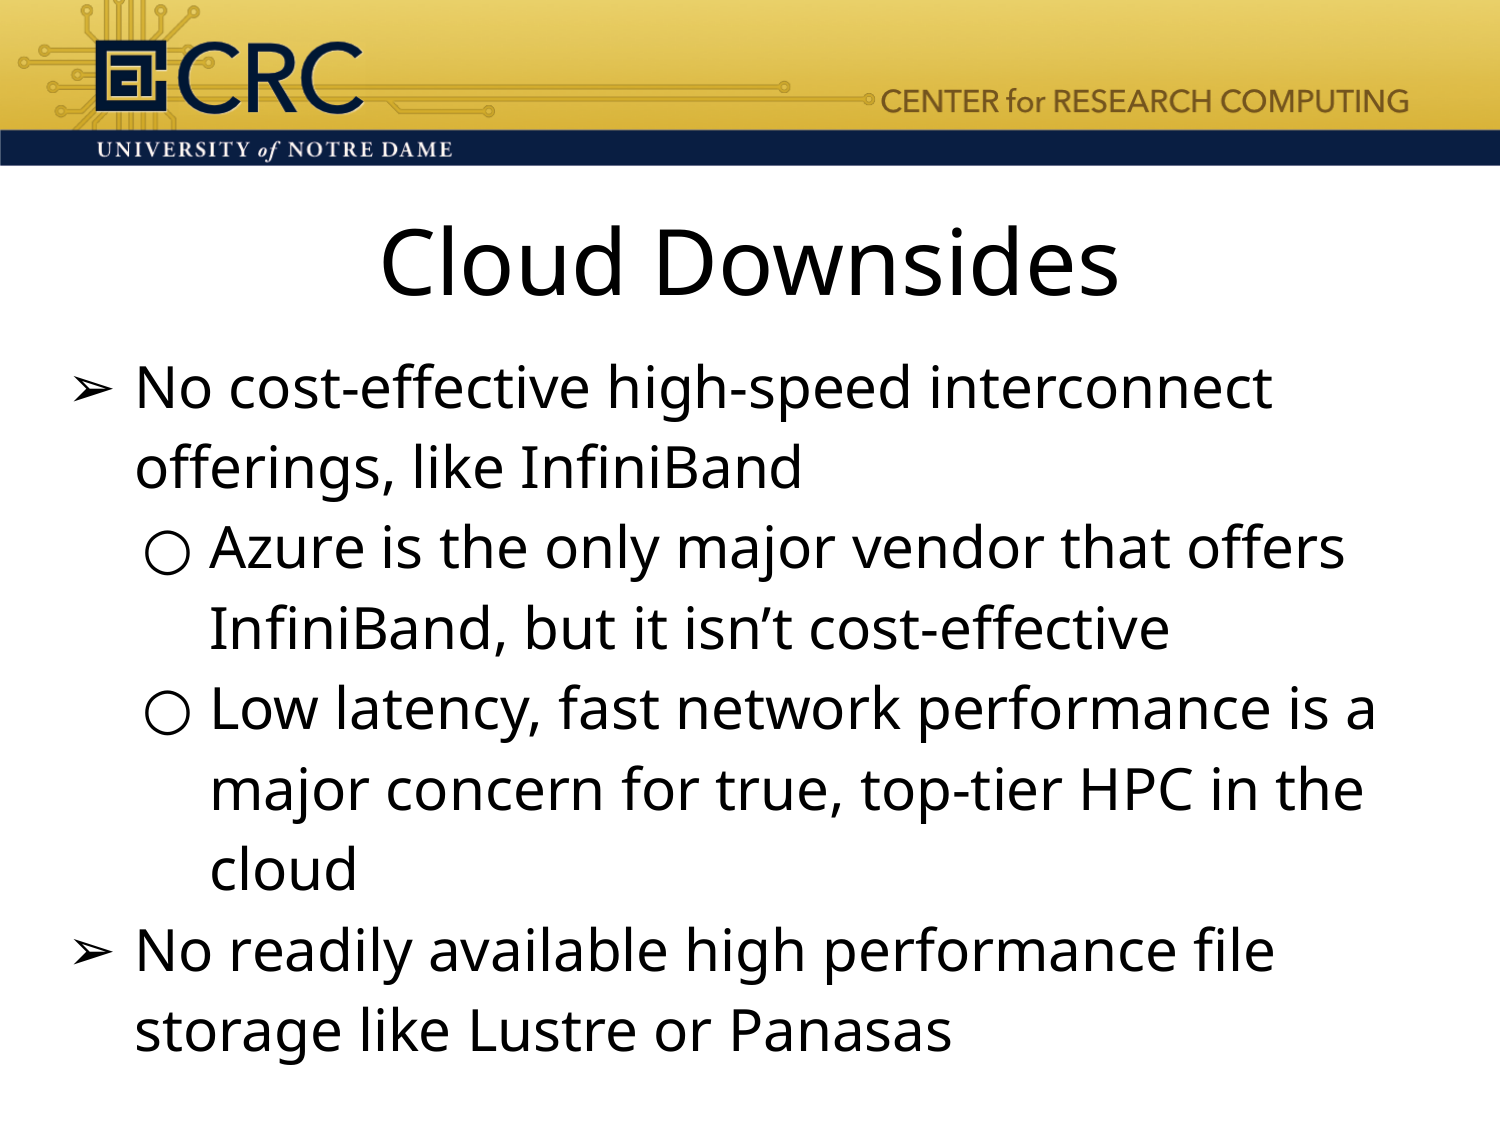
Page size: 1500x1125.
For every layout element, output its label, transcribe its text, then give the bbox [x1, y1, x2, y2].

text_box Cloud Downsides [74, 222, 1425, 331]
text_box No cost-effective high-speed interconnect offerings, like InfiniBand Azure is the only major vendor that offers InfiniBand, but it isn’t cost-effective Low latency, fast network performance is a major concern for true, top-tier HPC in the cloud No readily available high performance file storage like Lustre or Panasas [44, 331, 1489, 1006]
picture [0, 0, 1500, 214]
